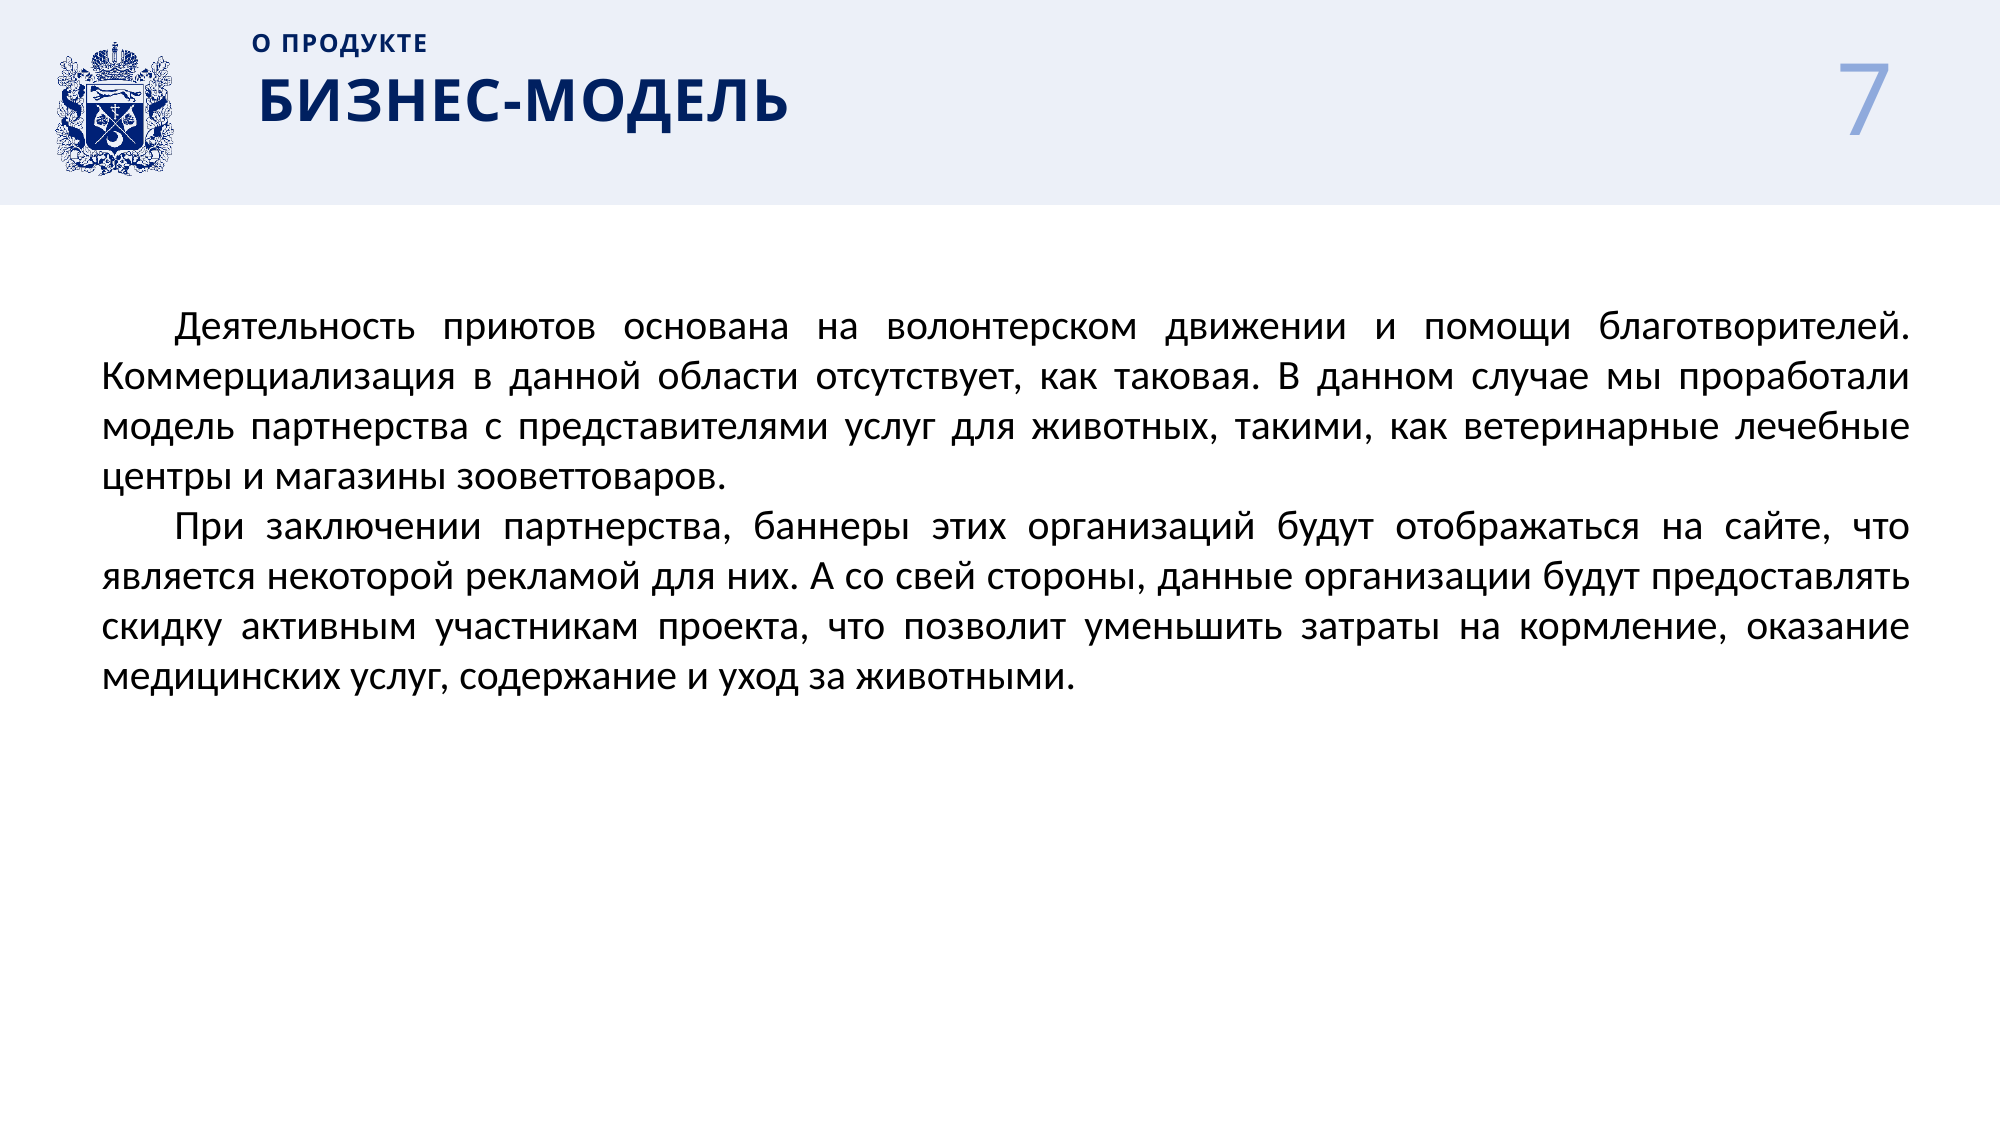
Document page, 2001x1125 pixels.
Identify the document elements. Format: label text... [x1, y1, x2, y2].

text_box Деятельность приютов основана на волонтерском движении и помощи благотворителей. Коммерциализация в данной области отсутствует, как таковая. В данном случае мы проработали модель партнерства с представителями услуг для животных, такими, как ветеринарные лечебные центры и магазины зооветтоваров. При заключении партнерства, баннеры этих организаций будут отображаться на сайте, что является некоторой рекламой для них. А со свей стороны, данные организации будут предоставлять скидку активным участникам проекта, что позволит уменьшить затраты на кормление, оказание медицинских услуг, содержание и уход за животными. [86, 290, 1926, 705]
picture [55, 42, 174, 177]
text_box БИЗНЕС-МОДЕЛЬ [242, 55, 1572, 140]
text_box [0, 0, 2000, 206]
text_box 7 [1765, 56, 1964, 161]
text_box О ПРОДУКТЕ [236, 19, 479, 65]
